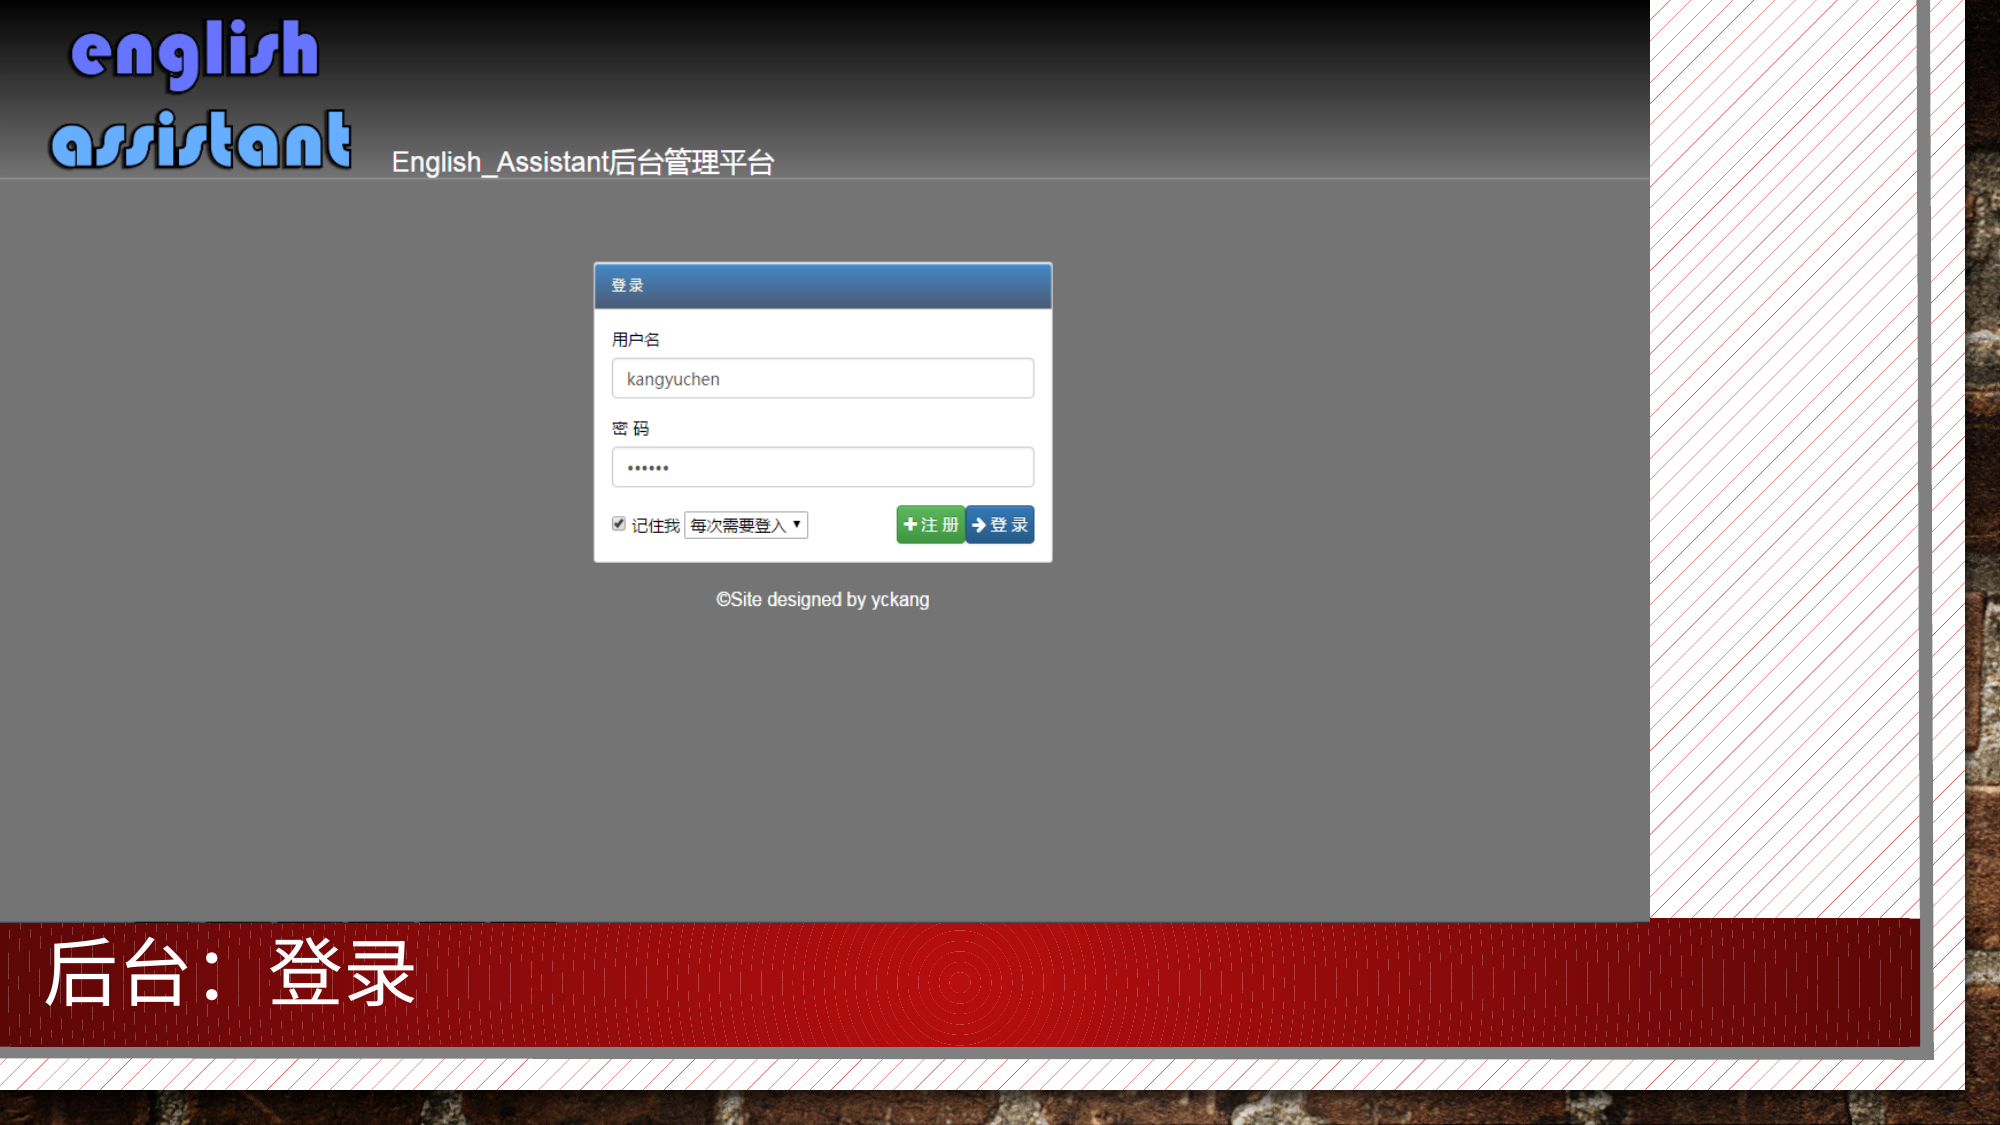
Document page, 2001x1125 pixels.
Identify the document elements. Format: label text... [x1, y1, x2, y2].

title 后台：登录 [28, 881, 1734, 1071]
picture [0, 0, 2000, 1125]
picture [0, 0, 1651, 924]
